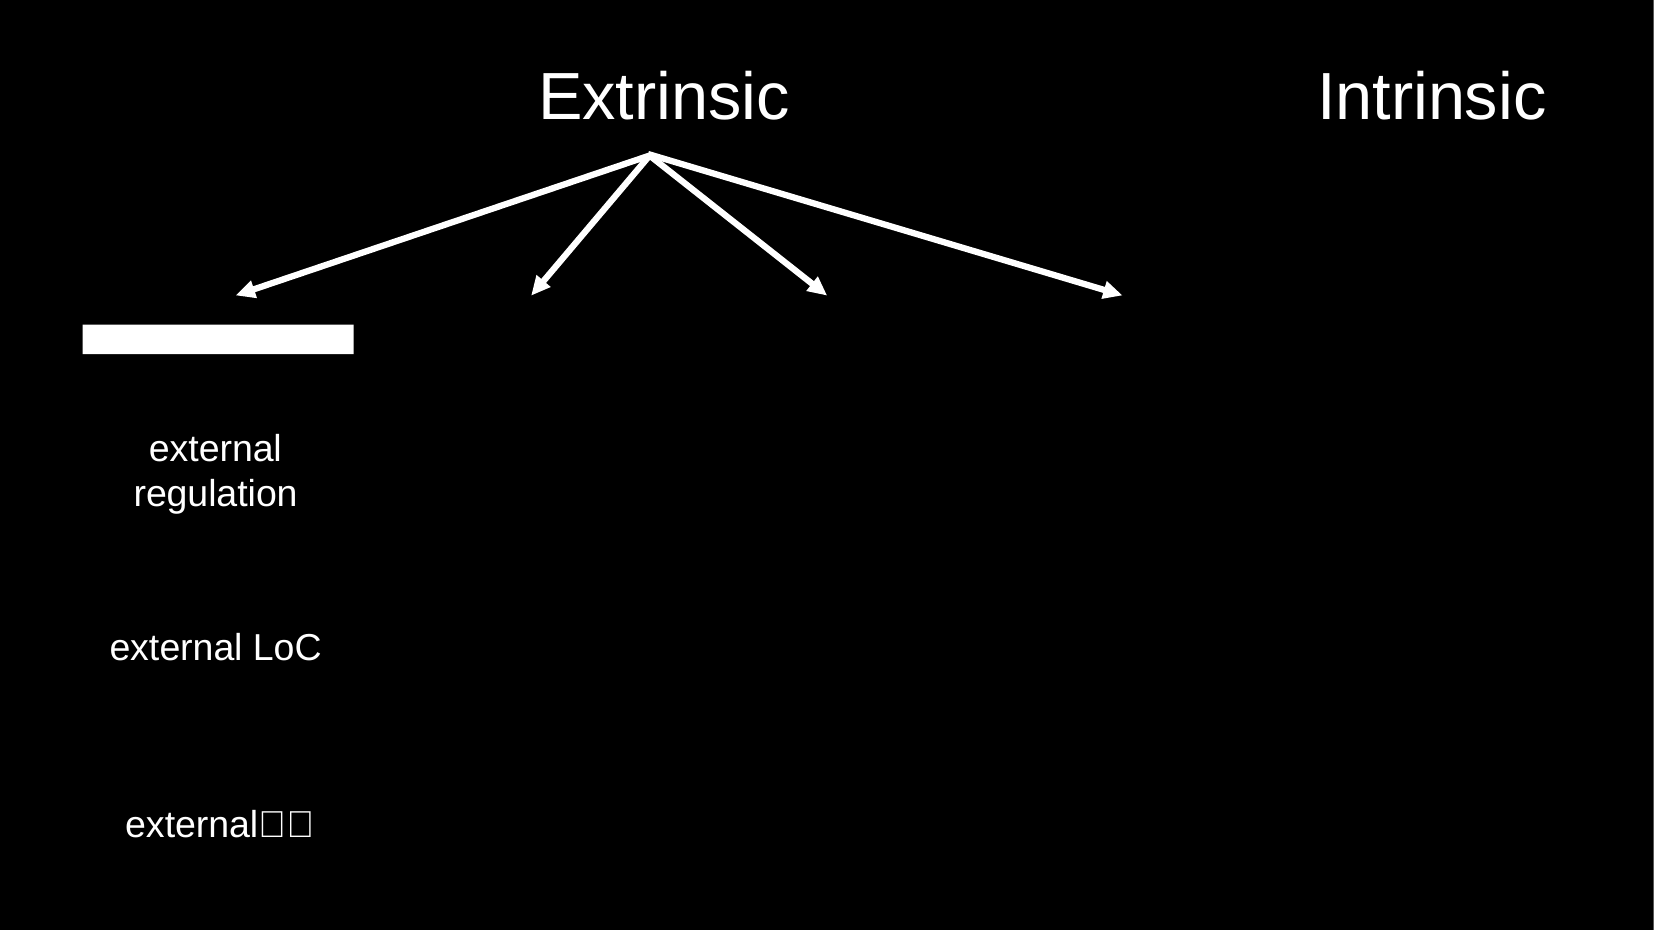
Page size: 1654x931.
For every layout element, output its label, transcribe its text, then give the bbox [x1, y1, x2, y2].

list external🥕🏒 [87, 759, 353, 886]
list external regulation [82, 405, 349, 532]
text_box [649, 155, 827, 296]
list external LoC [82, 582, 349, 709]
text_box [236, 155, 649, 298]
text_box [531, 156, 650, 296]
text_box [82, 324, 354, 355]
text_box [648, 153, 1123, 298]
list Extrinsic [531, 29, 798, 156]
list Intrinsic [1299, 29, 1565, 156]
